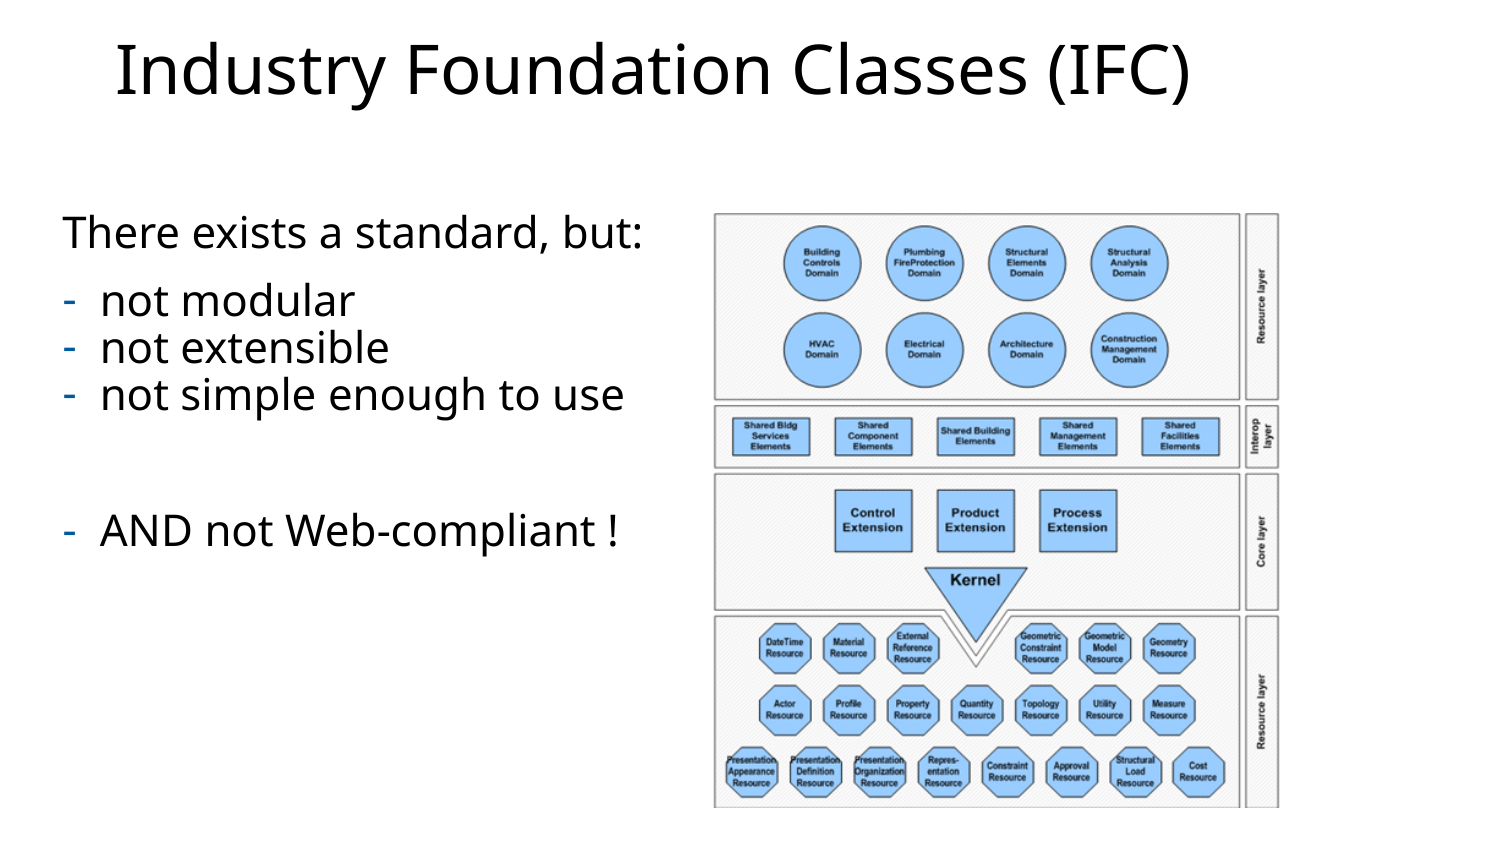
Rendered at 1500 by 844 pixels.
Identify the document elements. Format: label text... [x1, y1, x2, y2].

picture [709, 213, 1284, 809]
text_box There exists a standard, but: not modular not extensible not simple enough to use AND not Web-compliant ! [51, 204, 1449, 750]
text_box Industry Foundation Classes (IFC) [100, 0, 1451, 138]
